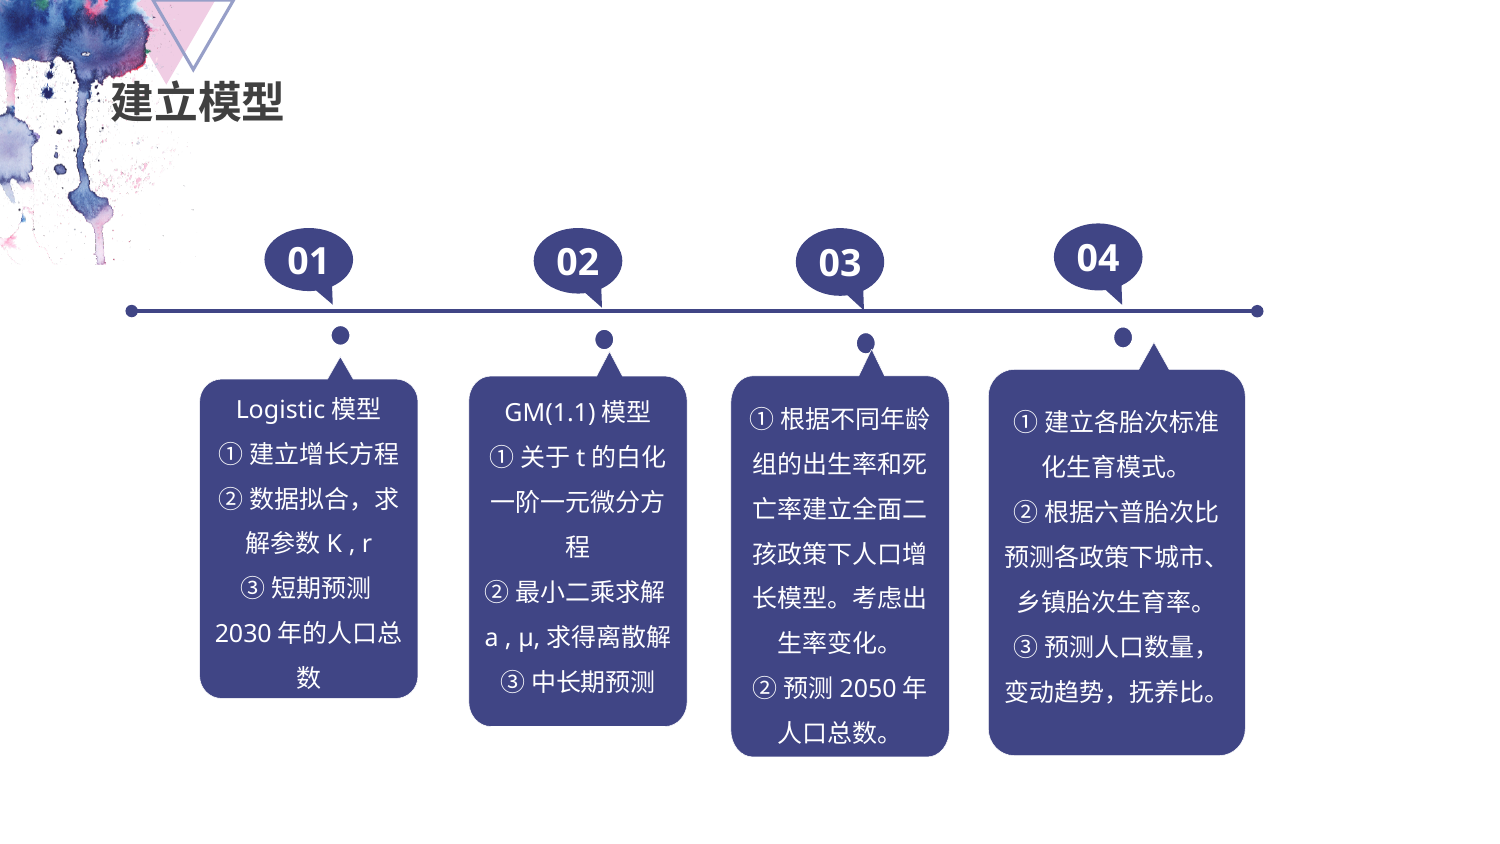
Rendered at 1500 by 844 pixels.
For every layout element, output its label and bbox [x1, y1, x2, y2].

text_box [0, 0, 443, 278]
text_box [125, 304, 199, 318]
text_box [1246, 305, 1264, 318]
text_box [199, 228, 418, 699]
text_box [468, 228, 688, 727]
text_box [988, 223, 1246, 756]
text_box [730, 228, 950, 758]
